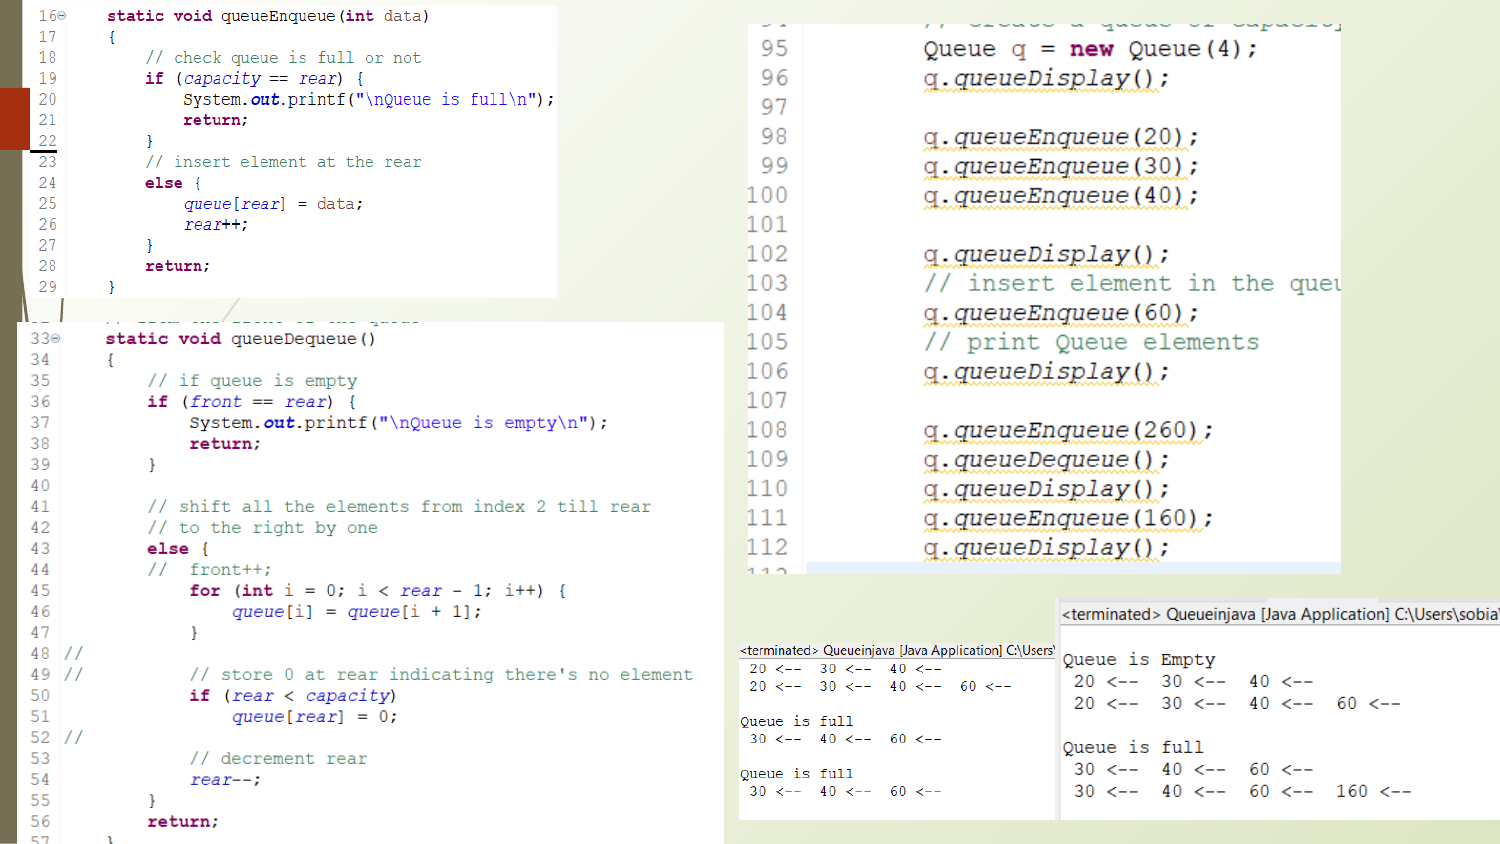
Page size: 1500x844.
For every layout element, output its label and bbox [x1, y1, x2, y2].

picture [739, 598, 1500, 820]
picture [17, 322, 724, 844]
picture [747, 24, 1341, 574]
picture [30, 5, 557, 298]
